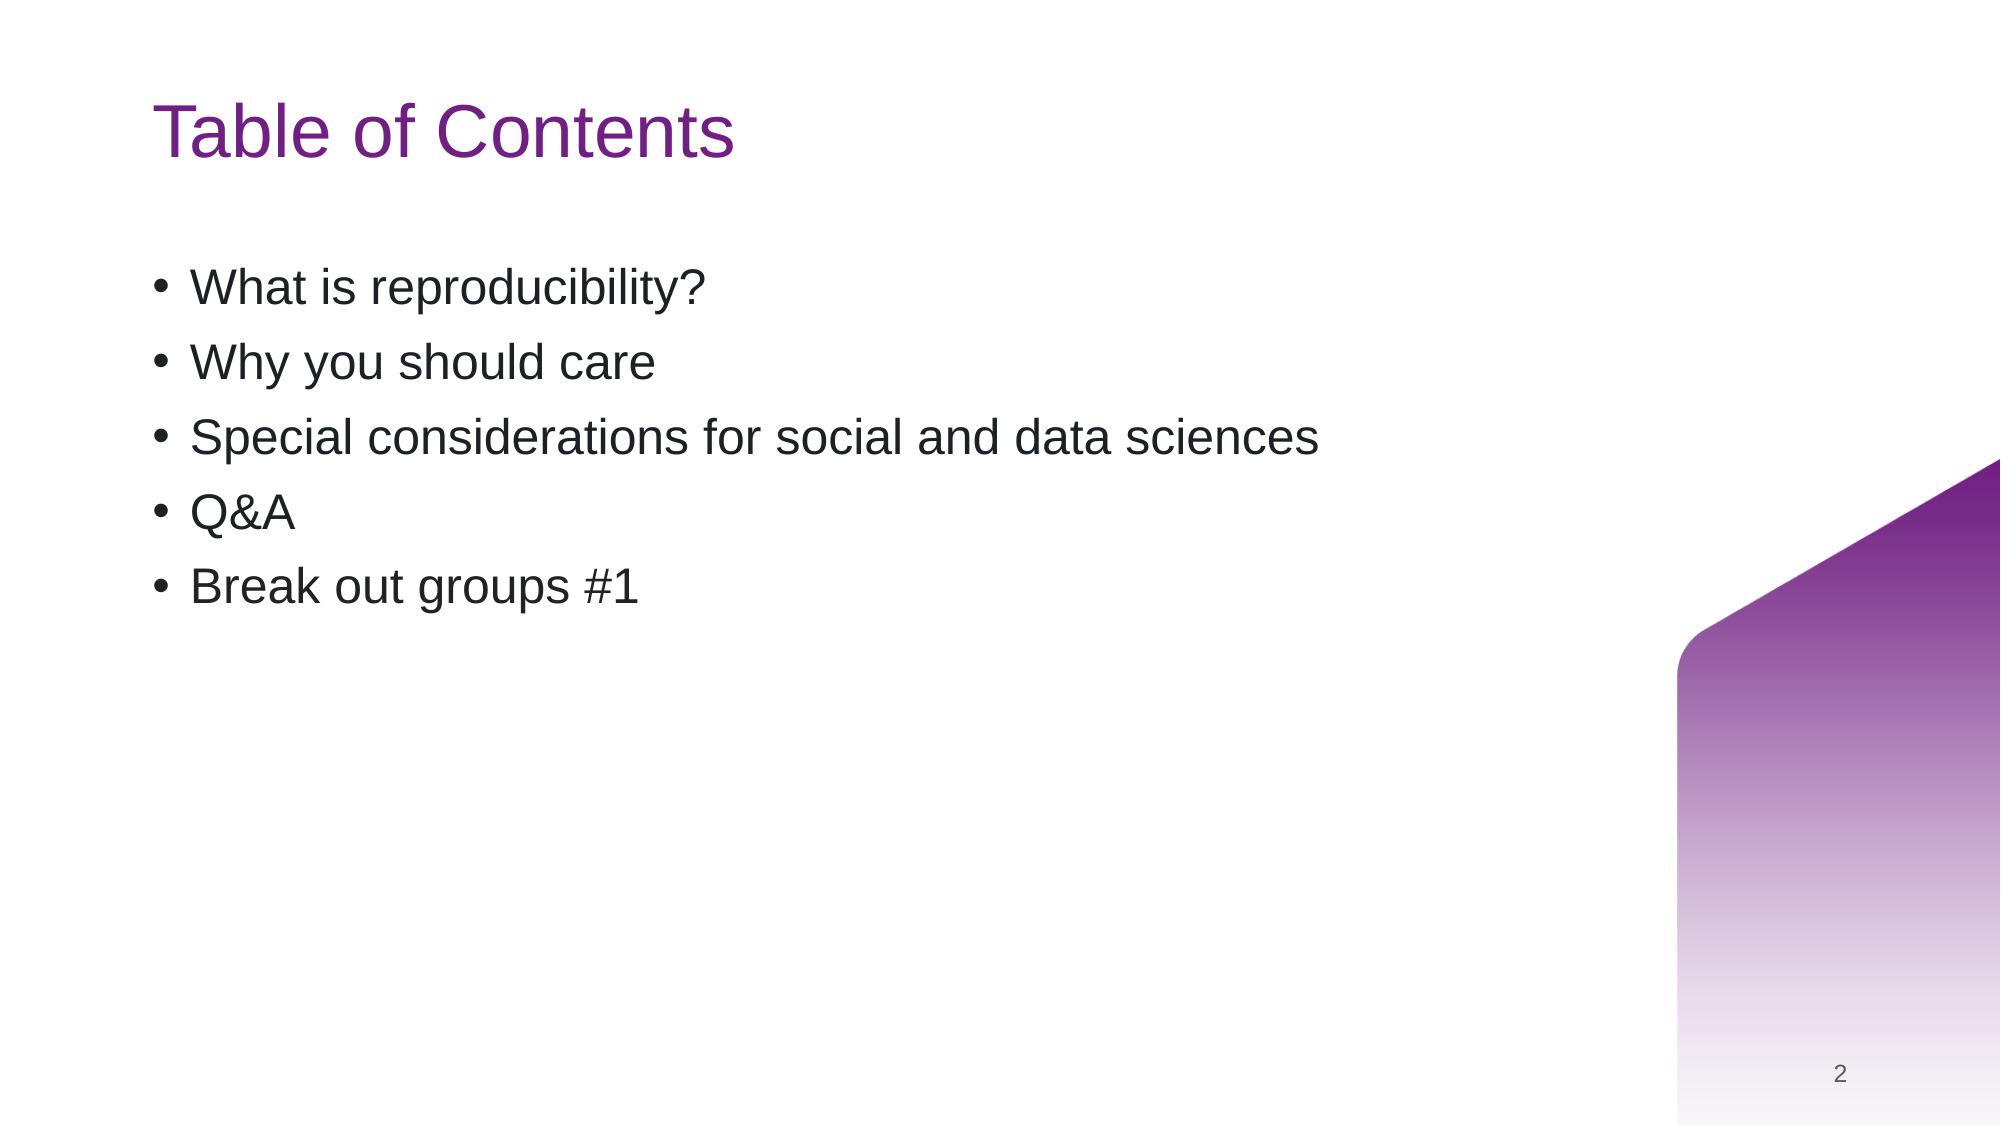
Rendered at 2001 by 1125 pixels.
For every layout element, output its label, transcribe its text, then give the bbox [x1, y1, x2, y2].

list What is reproducibility? Why you should care Special considerations for social and data sciences Q&A Break out groups #1 [137, 254, 1589, 921]
slide_number 2 [1412, 1042, 1863, 1103]
picture [1166, 200, 2000, 1125]
title Table of Contents [137, 88, 1775, 179]
